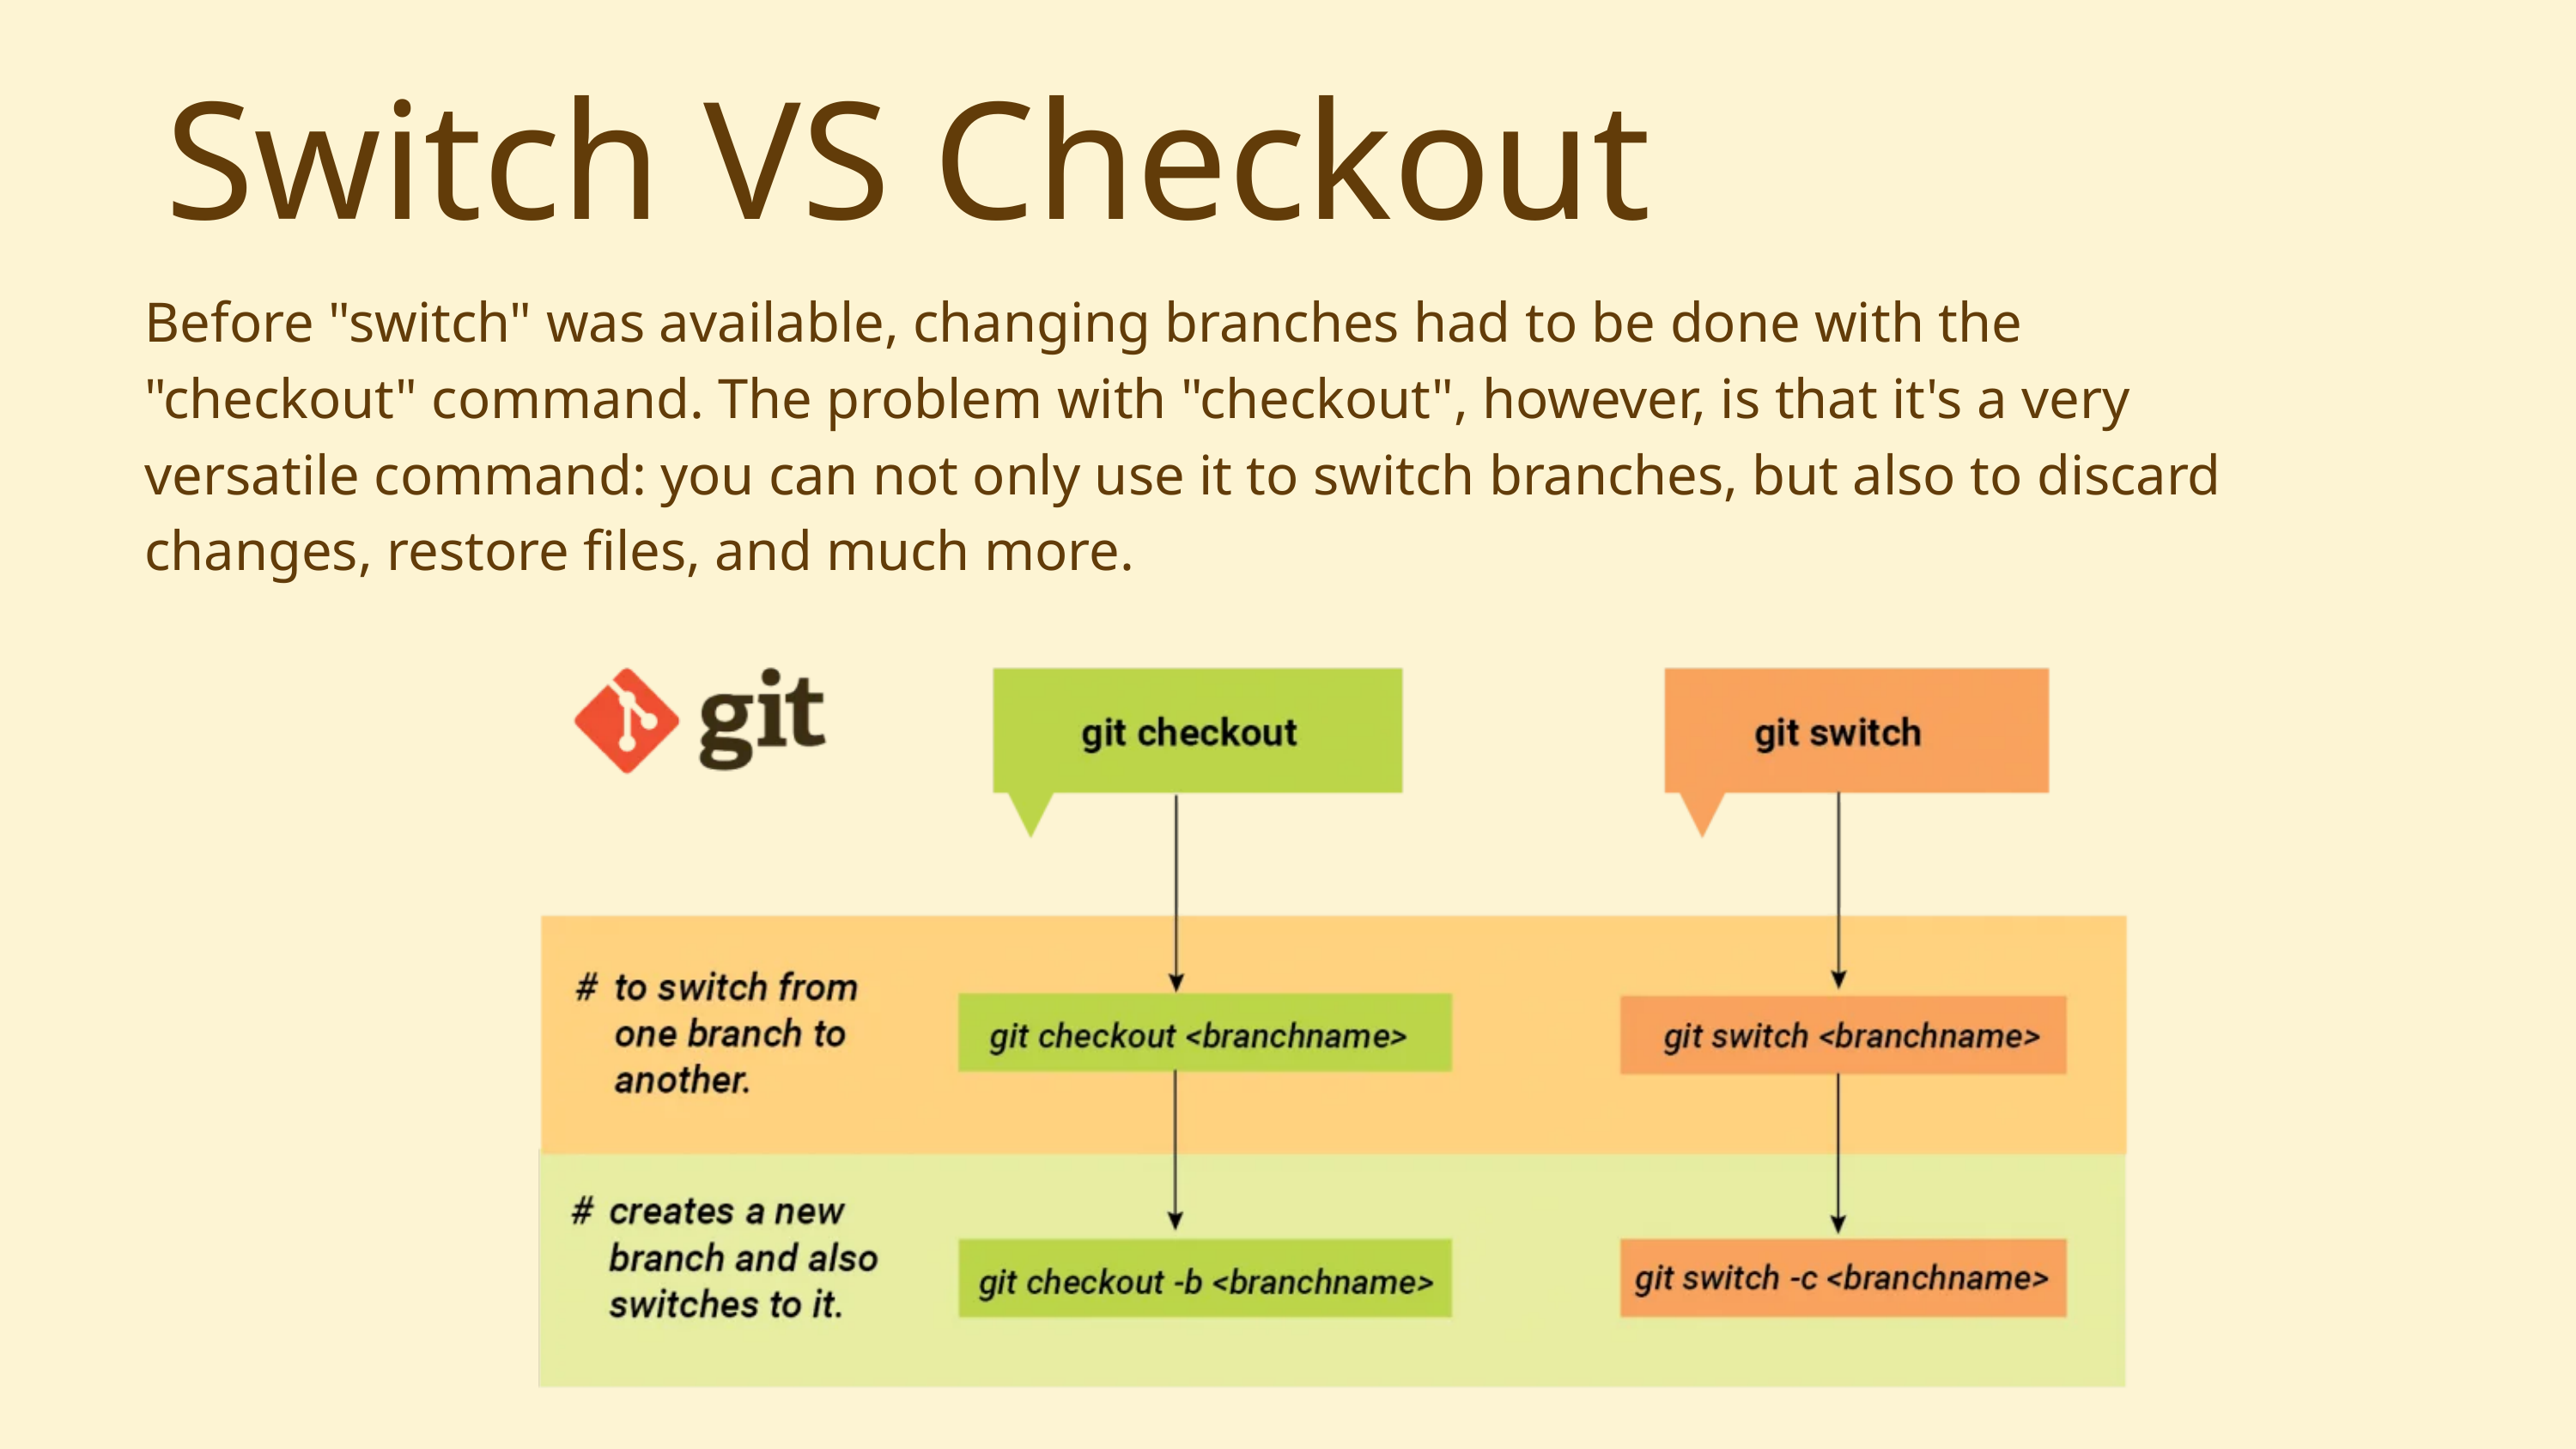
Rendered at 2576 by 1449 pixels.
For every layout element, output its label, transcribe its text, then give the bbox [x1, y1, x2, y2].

text_box [487, 592, 2170, 1449]
text_box Before "switch" was available, changing branches had to be done with the "checkout" command. The problem with "checkout", however, is that it's a very versatile command: you can not only use it to switch branches, but also to discard changes, restore files, and much more. [144, 276, 2226, 582]
text_box Switch VS Checkout [115, 23, 1701, 252]
